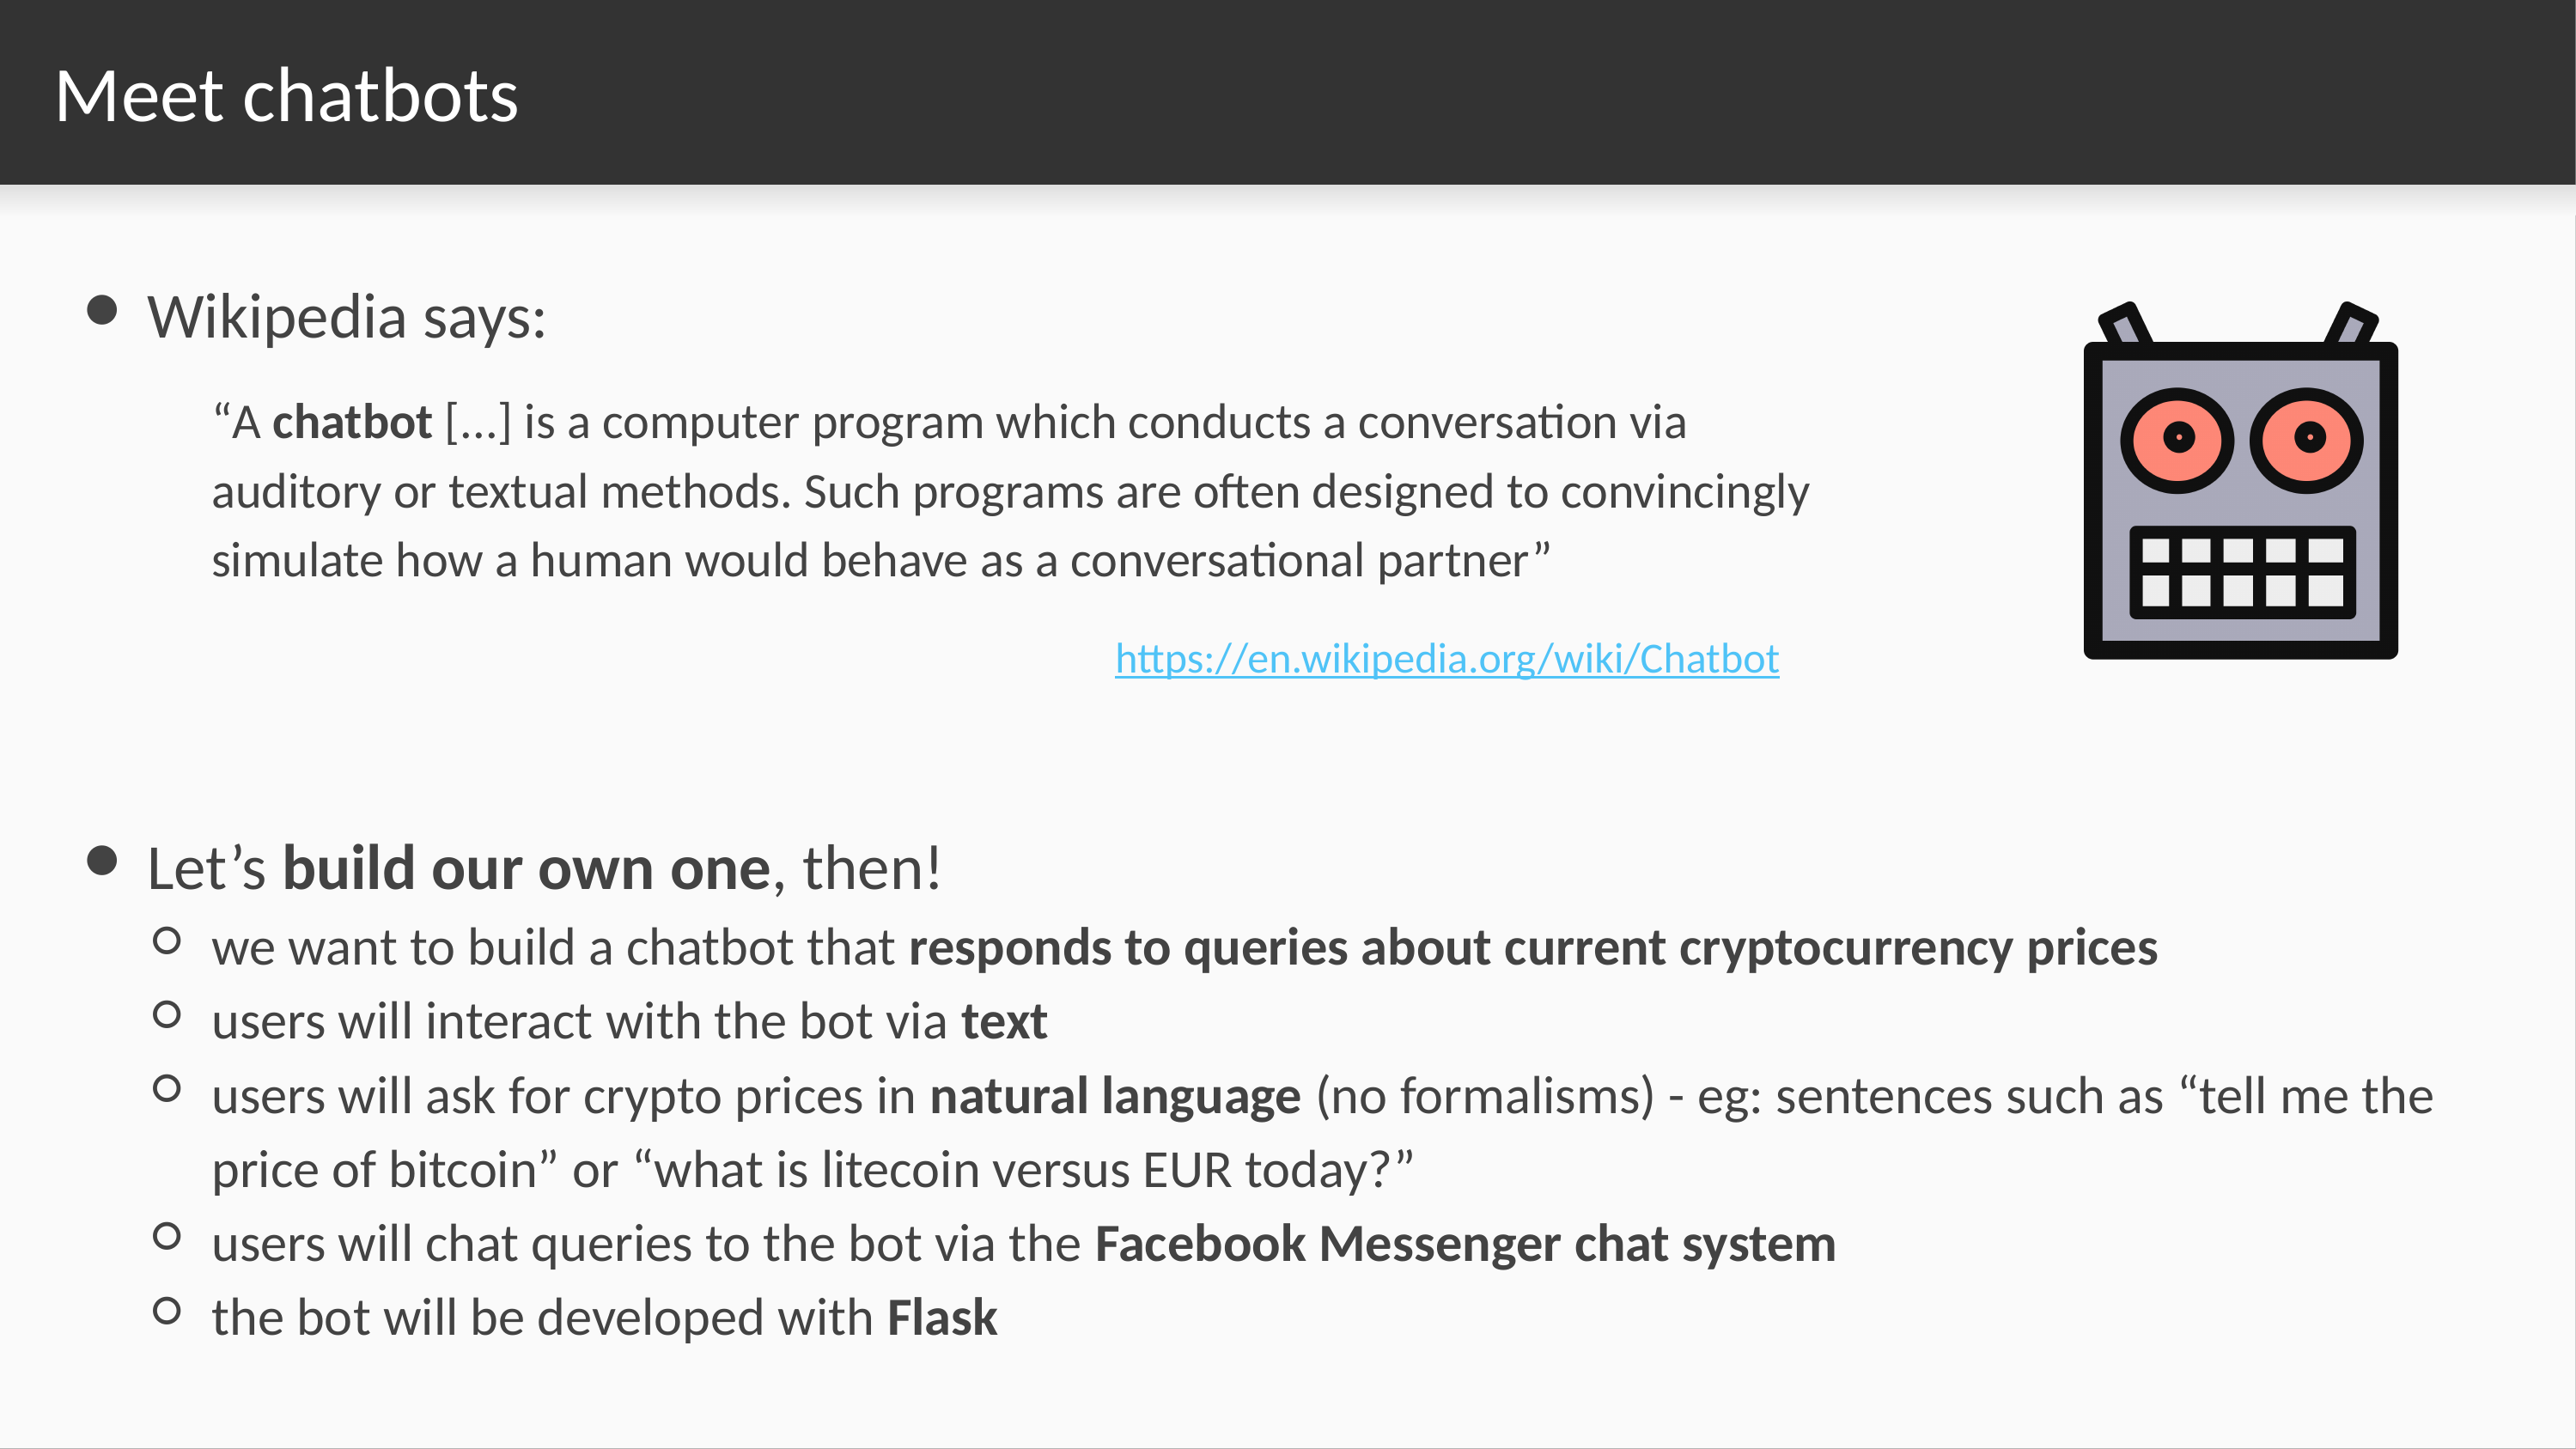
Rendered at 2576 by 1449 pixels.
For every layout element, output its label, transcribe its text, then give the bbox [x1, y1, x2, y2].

text_box Wikipedia says: “A chatbot [...] is a computer program which conducts a conversation via auditory or textual methods. Such programs are often designed to convincingly simulate how a human would behave as a conversational partner” [70, 248, 1873, 623]
text_box https://en.wikipedia.org/wiki/Chatbot [1102, 609, 1873, 715]
title Meet chatbots [27, 4, 2514, 175]
text_box Let’s build our own one, then! we want to build a chatbot that responds to queries about current cryptocurrency prices users will interact with the bot via text users will ask for crypto prices in natural language (no formalisms) - eg: sentences such as “tell me the price of bitcoin” or “what is litecoin versus EUR today?” users will chat queries to the bot via the Facebook Messenger chat system the bot will be developed with Flask [70, 800, 2529, 1366]
picture [2054, 300, 2428, 674]
